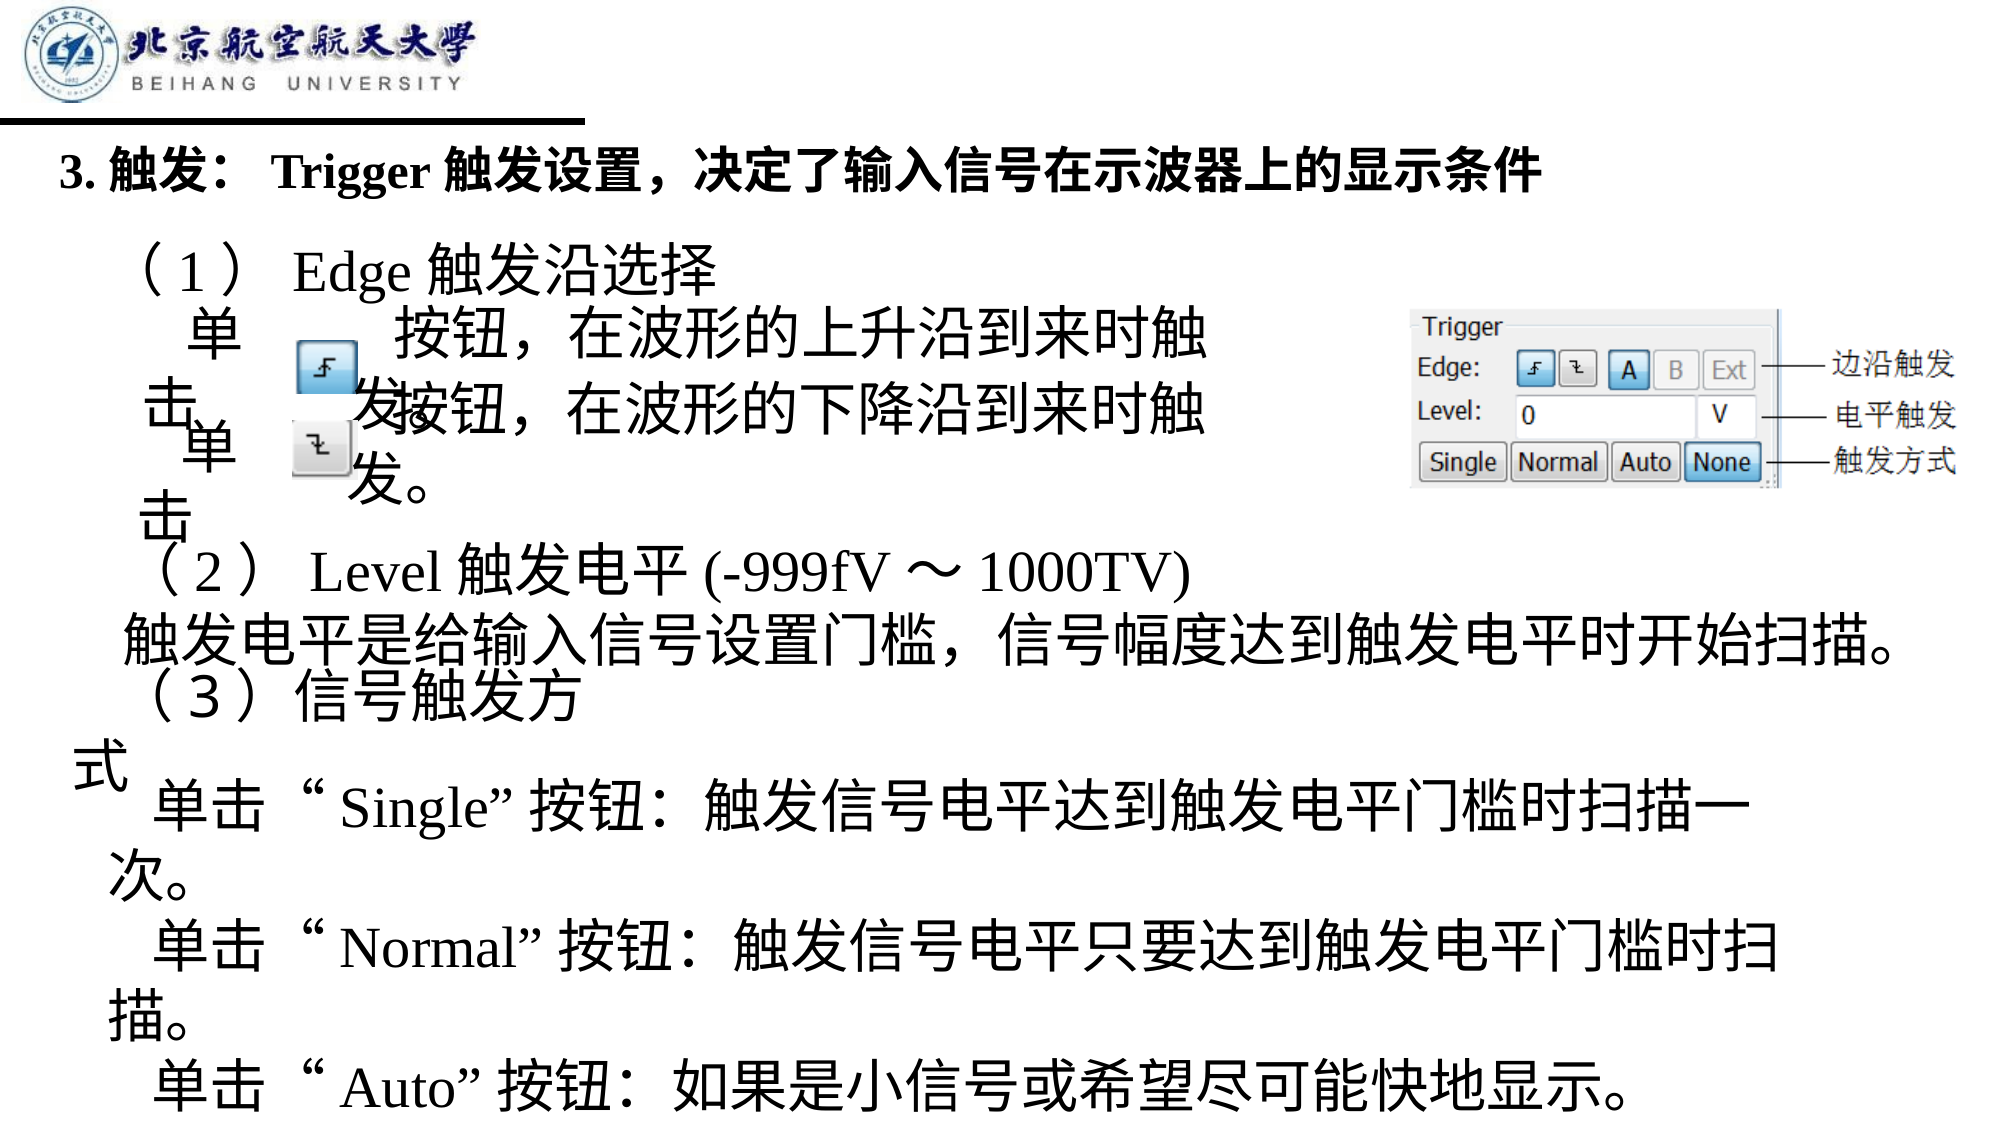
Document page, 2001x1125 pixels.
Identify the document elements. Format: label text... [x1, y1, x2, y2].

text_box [98, 399, 1322, 489]
text_box （1）Edge触发沿选择 [90, 225, 733, 311]
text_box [102, 323, 1324, 410]
text_box （2）Level触发电平(-999fV～1000TV) 触发电平是给输入信号设置门槛，信号幅度达到触发电平时开始扫描。 [107, 525, 1968, 681]
text_box （3）信号触发方式 [56, 686, 614, 772]
picture [1406, 300, 1968, 490]
picture [21, 0, 481, 103]
text_box 3.触发：Trigger触发设置，决定了输入信号在示波器上的显示条件 [0, 138, 1846, 207]
text_box 单击“Single”按钮：触发信号电平达到触发电平门槛时扫描一次。 单击“Normal”按钮：触发信号电平只要达到触发电平门槛时扫描。 单击“Auto”按钮：如果是小信号或希望尽可能快地显示。 单击“None”按钮：触发信号不用选择。 [92, 831, 1869, 1125]
